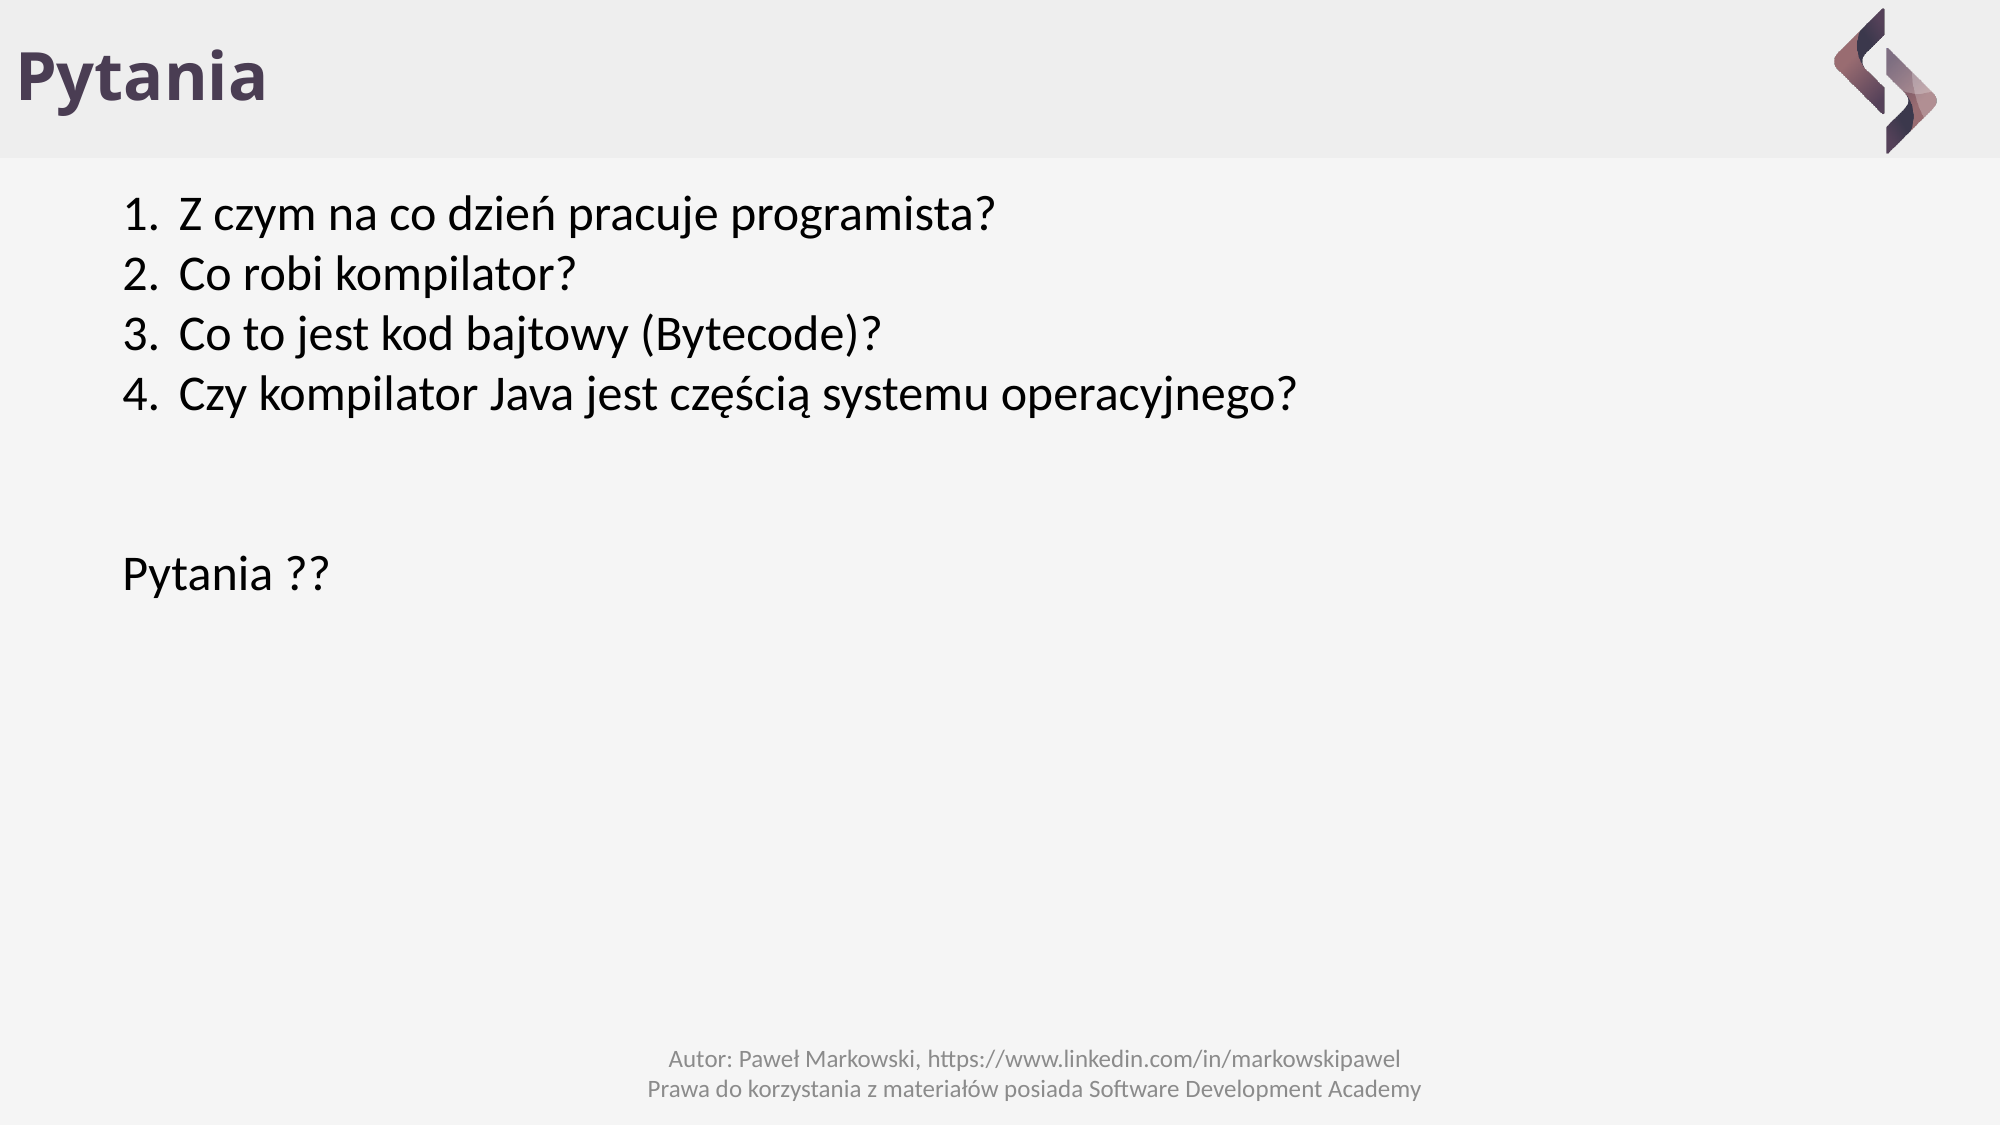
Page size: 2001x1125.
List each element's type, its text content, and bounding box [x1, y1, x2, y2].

text_box Z czym na co dzień pracuje programista? Co robi kompilator? Co to jest kod bajtowy (Bytecode)? Czy kompilator Java jest częścią systemu operacyjnego? Pytania ?? [107, 173, 1788, 608]
footer Autor: Paweł Markowski, https://www.linkedin.com/in/markowskipawel Prawa do korzystania z materiałów posiada Software Development Academy [584, 1042, 1486, 1103]
title Pytania [0, 0, 1788, 158]
picture [1787, 0, 2001, 166]
